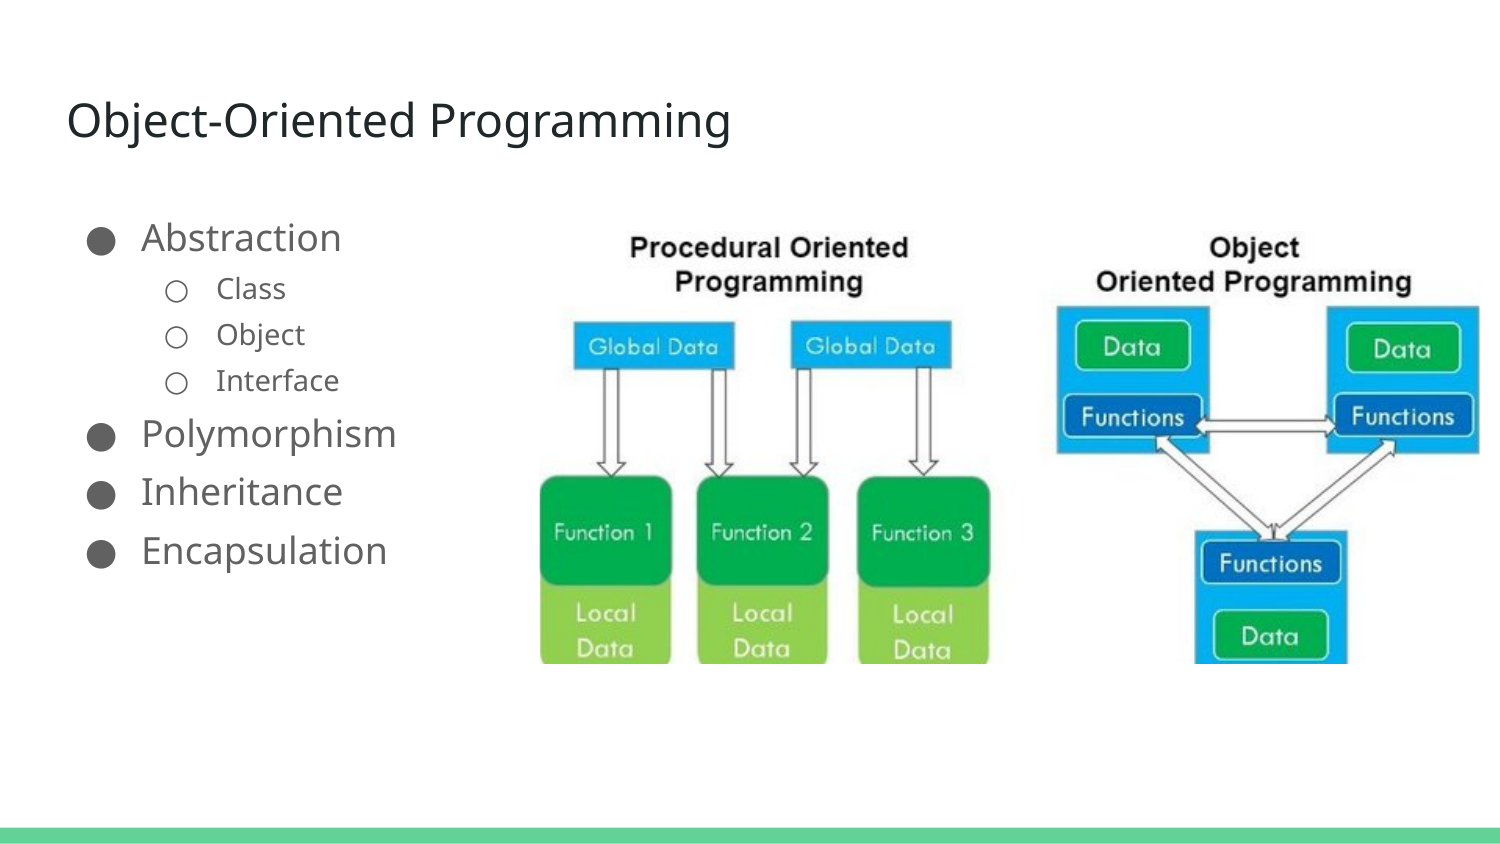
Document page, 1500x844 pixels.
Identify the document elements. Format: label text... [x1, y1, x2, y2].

list Abstraction Class Object Interface Polymorphism Inheritance Encapsulation [51, 189, 517, 750]
picture [539, 208, 1481, 664]
title Object-Oriented Programming [51, 72, 1449, 167]
picture [1212, 607, 1330, 662]
